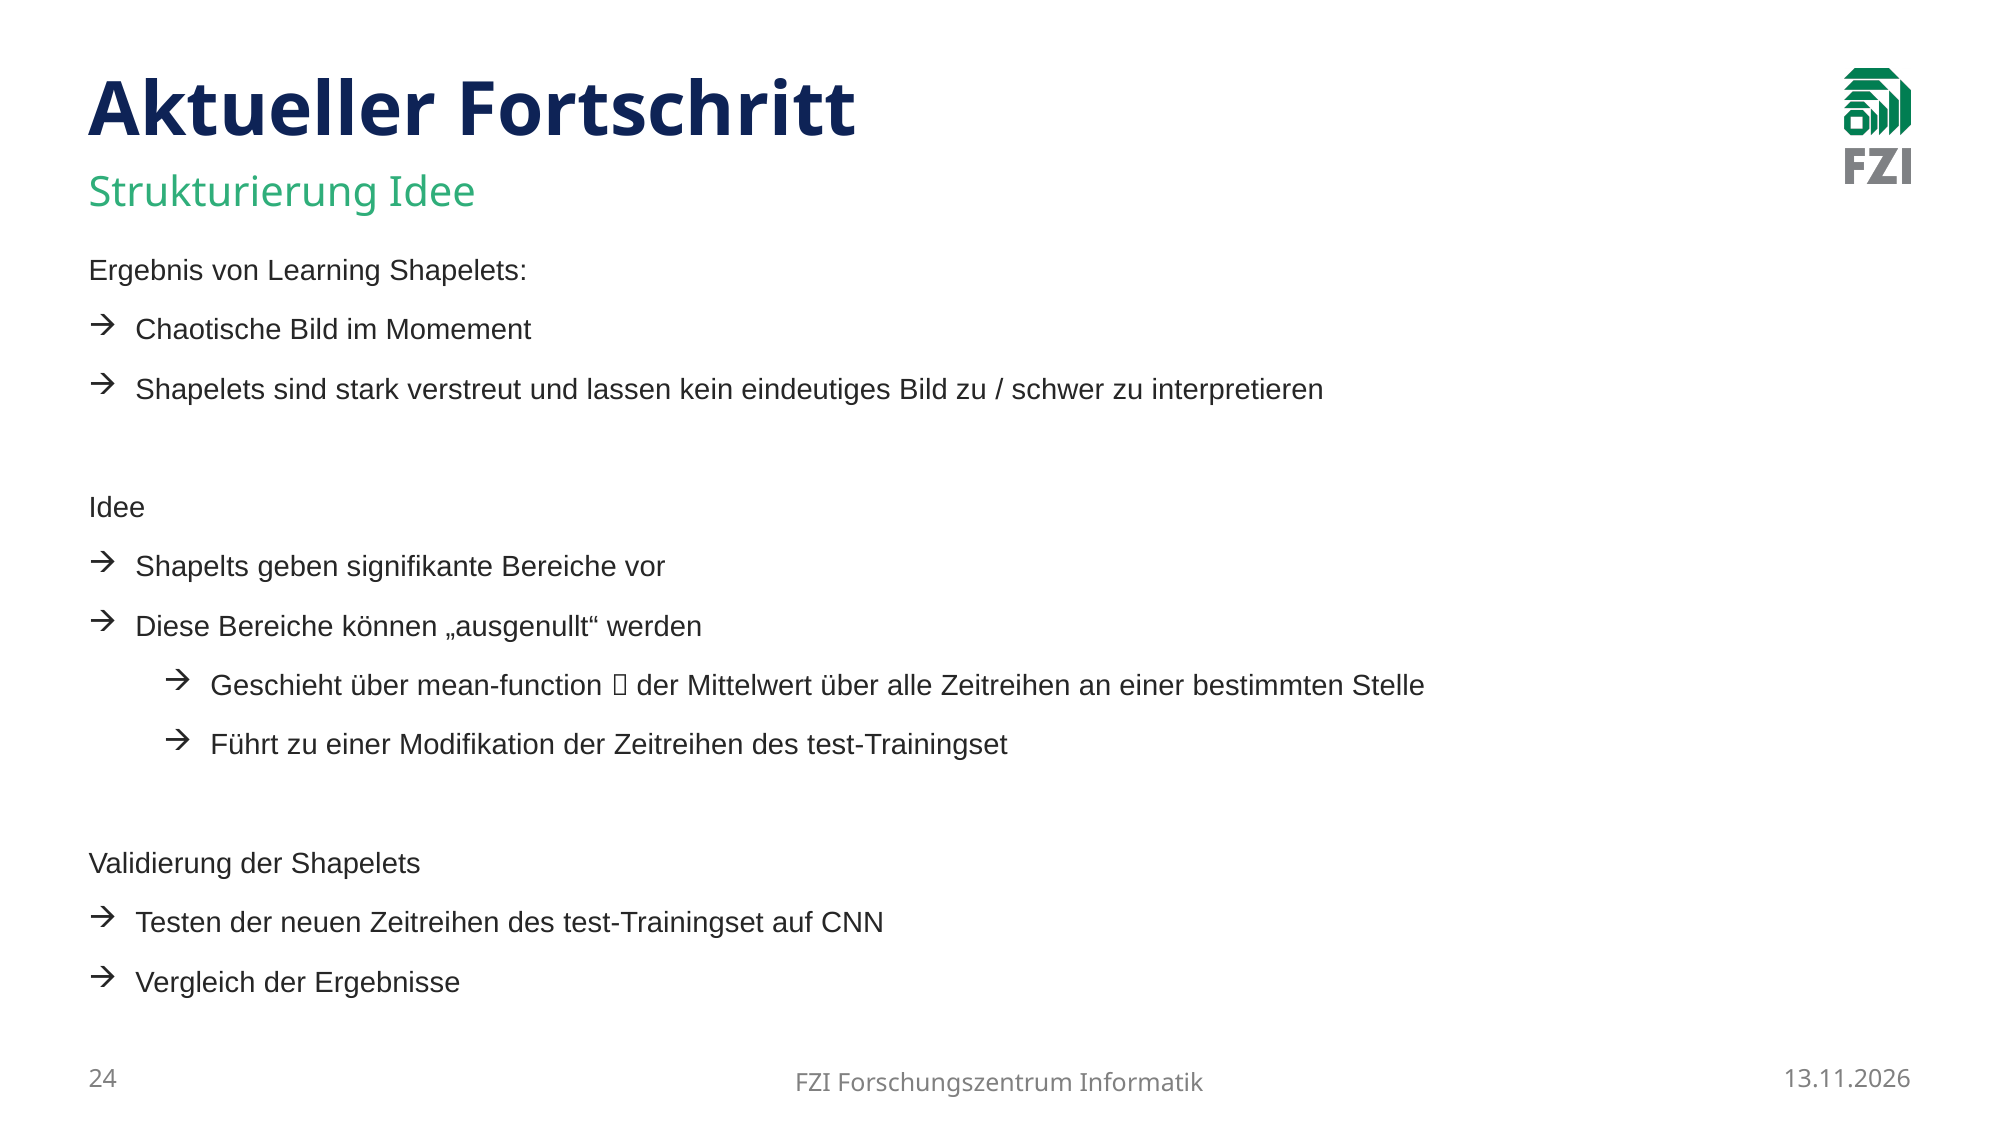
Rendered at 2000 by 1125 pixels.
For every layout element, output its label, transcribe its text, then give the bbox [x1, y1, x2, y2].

list Strukturierung Idee [88, 159, 1768, 247]
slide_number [1674, 1037, 1911, 1097]
text_box Ergebnis von Learning Shapelets: Chaotische Bild im Momement Shapelets sind stark verstreut und lassen kein eindeutiges Bild zu / schwer zu interpretieren Idee Shapelts geben signifikante Bereiche vor Diese Bereiche können „ausgenullt“ werden Geschieht über mean-function  der Mittelwert über alle Zeitreihen an einer bestimmten Stelle Führt zu einer Modifikation der Zeitreihen des test-Trainingset Validierung der Shapelets Testen der neuen Zeitreihen des test-Trainingset auf CNN Vergleich der Ergebnisse [88, 247, 1675, 952]
slide_number 24 [88, 1037, 237, 1097]
title Aktueller Fortschritt [88, 70, 1768, 159]
footer FZI Forschungszentrum Informatik [645, 1037, 1355, 1097]
picture [1844, 68, 1911, 184]
